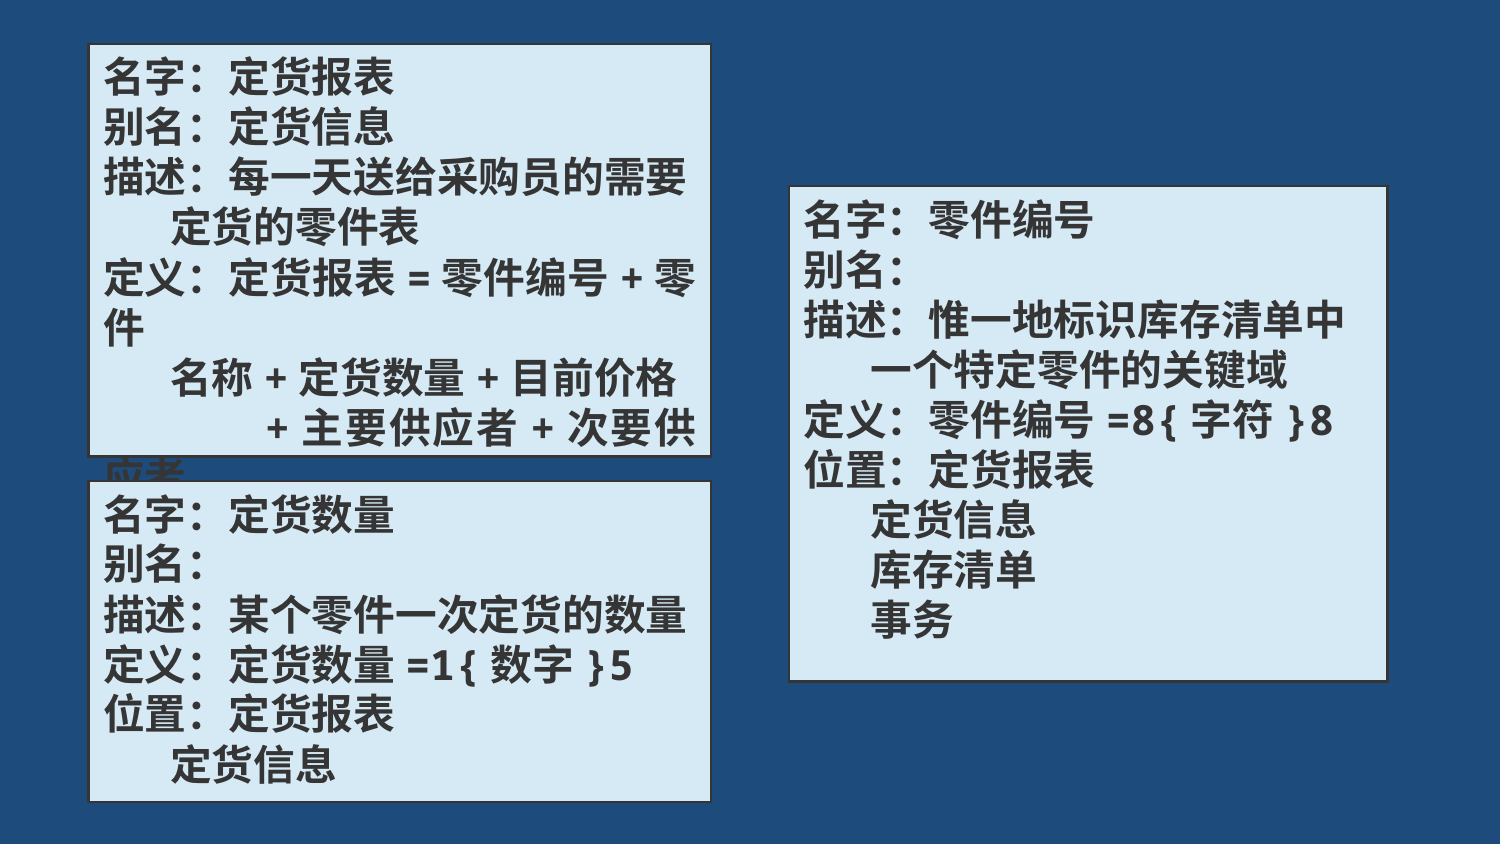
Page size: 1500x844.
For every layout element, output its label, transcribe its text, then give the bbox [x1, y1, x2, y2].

text_box 名字：定货数量 别名： 描述：某个零件一次定货的数量 定义：定货数量=1{数字}5 位置：定货报表 定货信息 [88, 480, 712, 802]
text_box 名字：零件编号 别名： 描述：惟一地标识库存清单中 一个特定零件的关键域 定义：零件编号=8{字符}8 位置：定货报表 定货信息 库存清单 事务 [788, 186, 1388, 682]
text_box 名字：定货报表 别名：定货信息 描述：每一天送给采购员的需要 定货的零件表 定义：定货报表=零件编号+零件 名称+定货数量+目前价格 +主要供应者+次要供应者 位置：输出到打印机 [88, 43, 712, 457]
